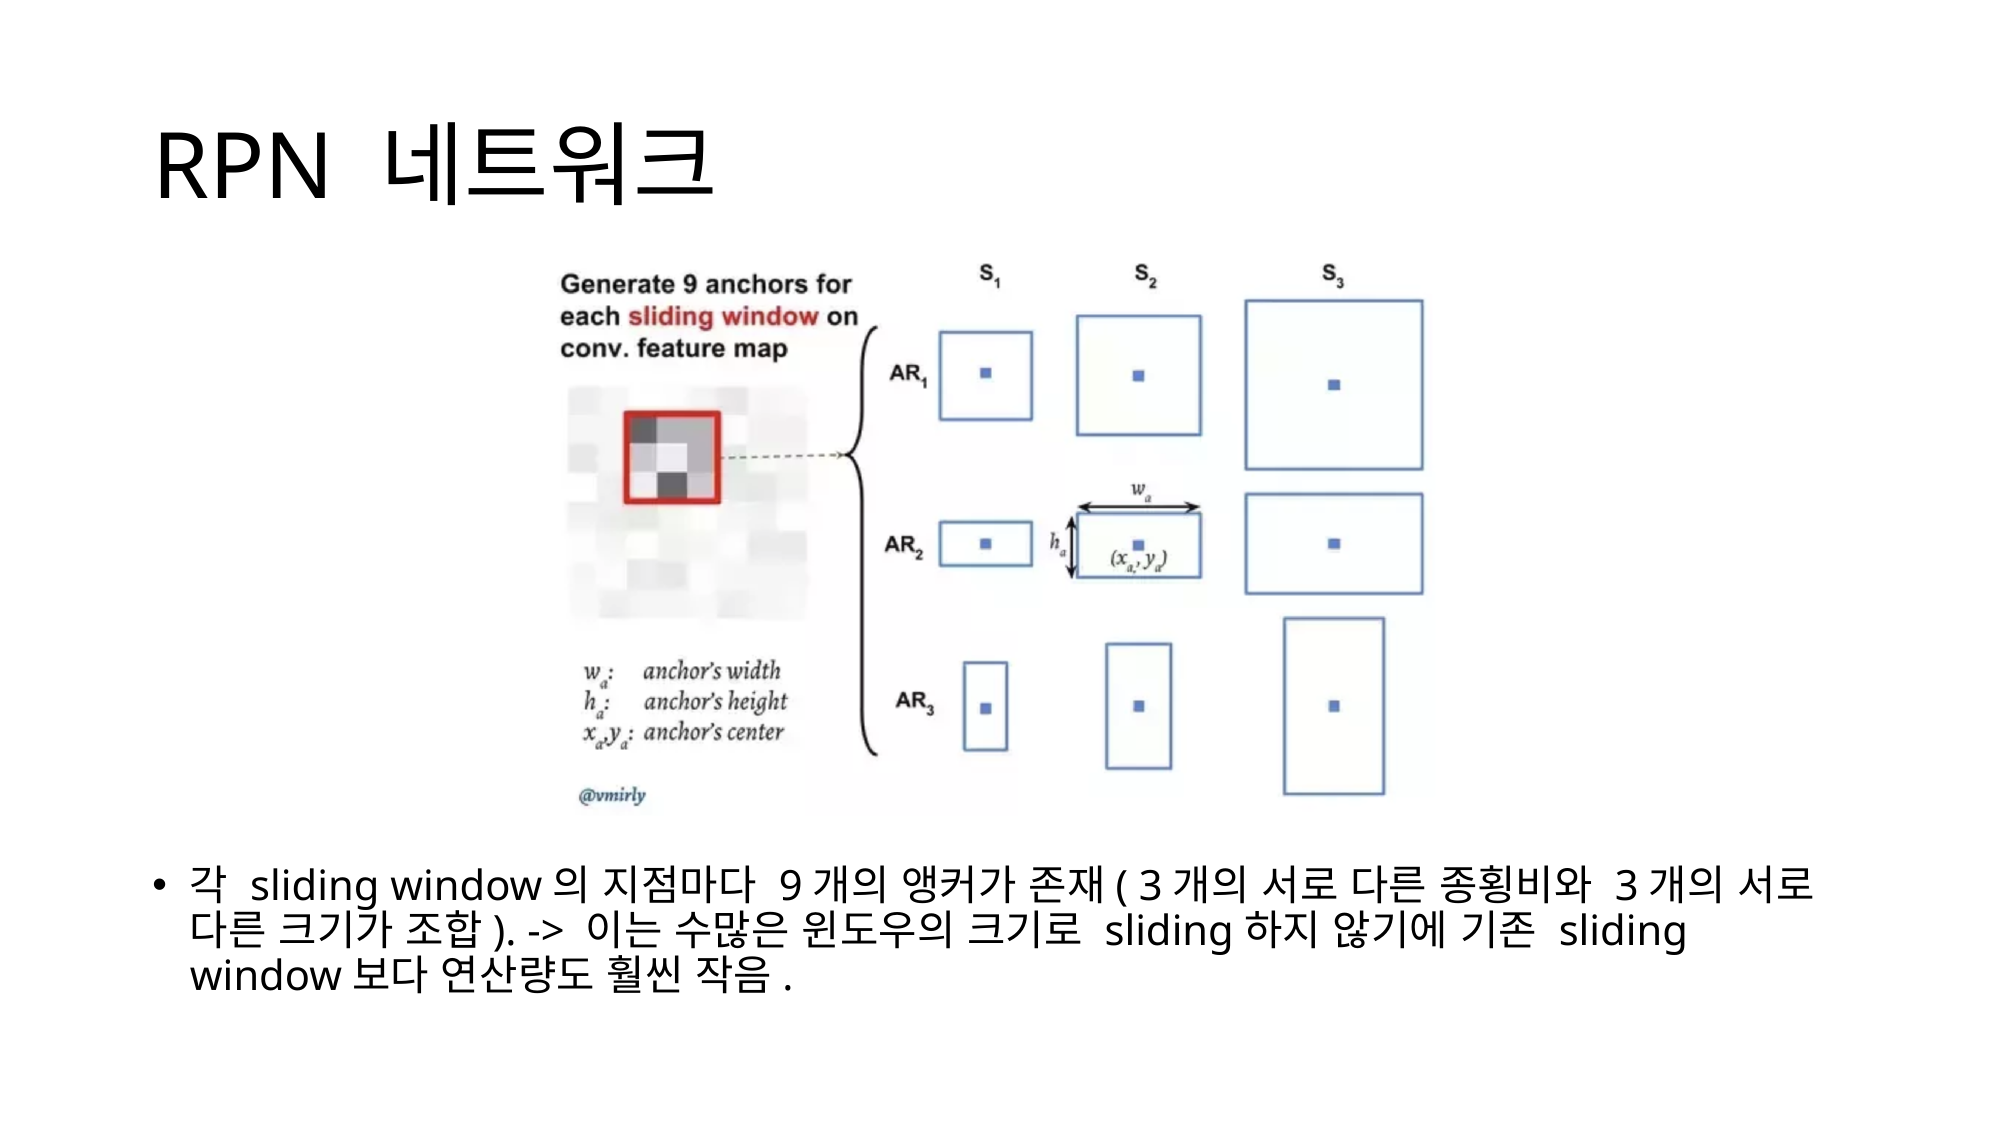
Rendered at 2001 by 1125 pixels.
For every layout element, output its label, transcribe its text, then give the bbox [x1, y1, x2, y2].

title RPN 네트워크 [137, 59, 1863, 278]
list 각 sliding window의 지점마다 9개의 앵커가 존재( 3개의 서로 다른 종횡비와 3개의 서로 다른 크기가 조합). -> 이는 수많은 윈도우의 크기로 sliding하지 않기에 기존 sliding window보다 연산량도 훨씬 작음. [137, 856, 1863, 1014]
picture [544, 243, 1455, 829]
